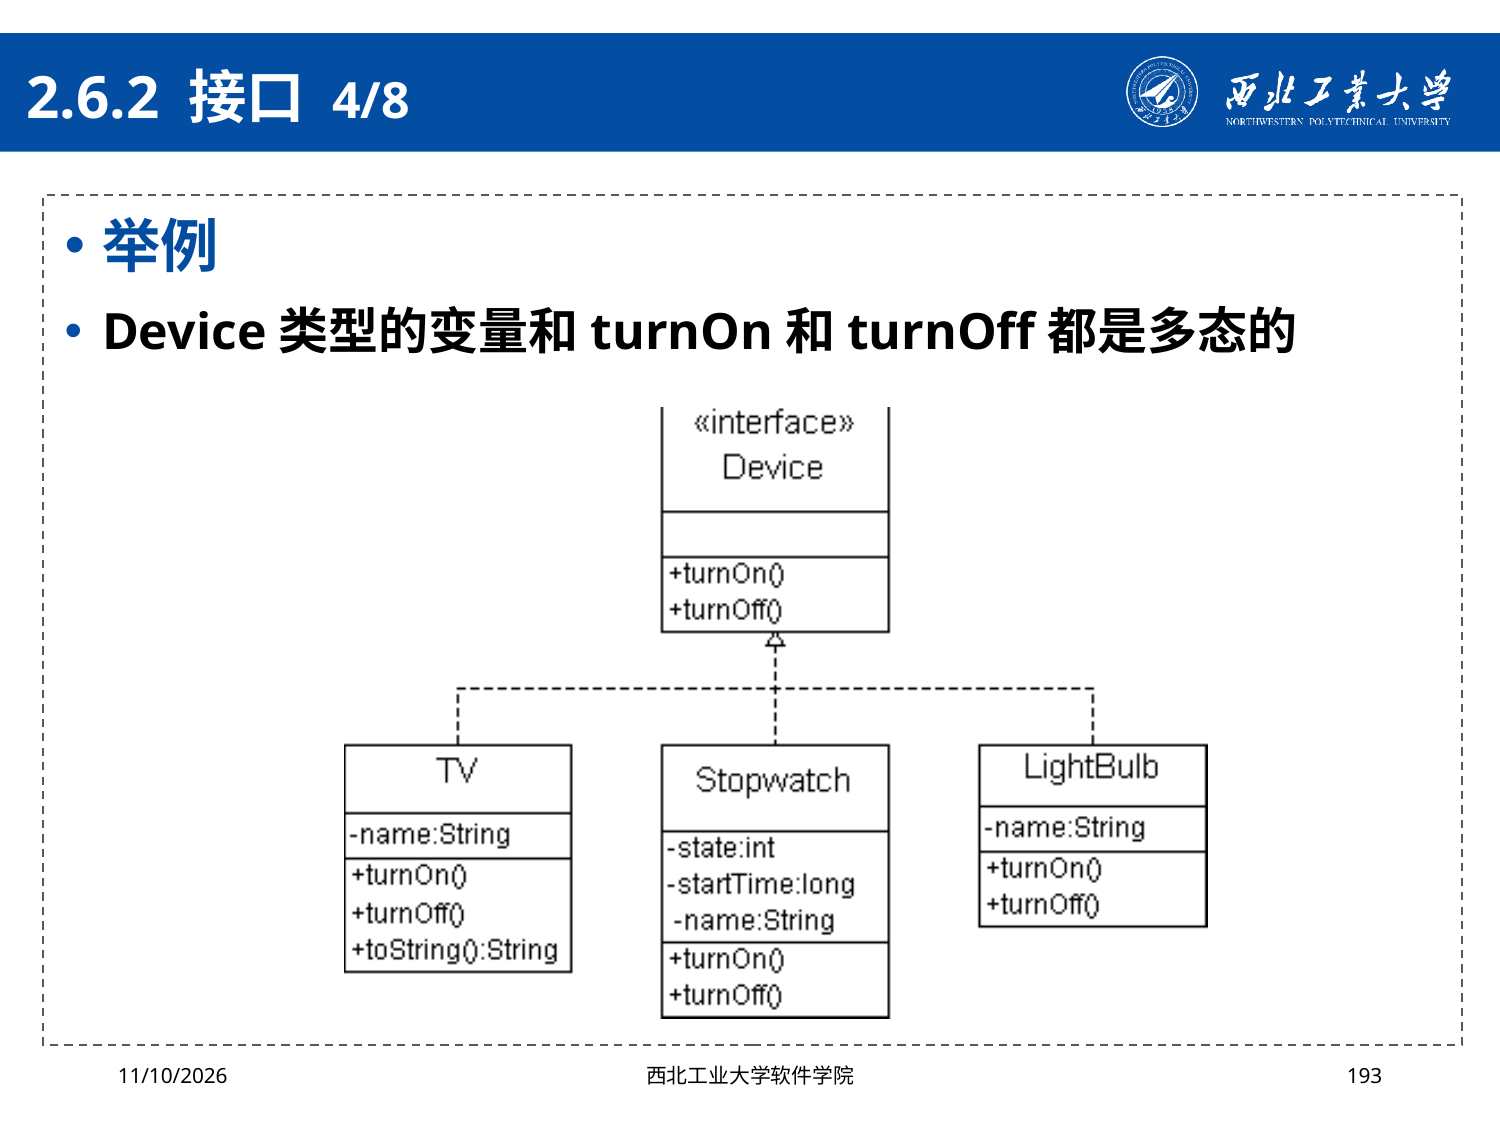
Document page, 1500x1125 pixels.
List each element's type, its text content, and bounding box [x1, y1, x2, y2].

footer 西北工业大学软件学院 [496, 1055, 1004, 1116]
picture [1126, 56, 1198, 127]
slide_number 193 [1059, 1055, 1397, 1116]
title 2.6.2 接口 4/8 [11, 49, 1115, 149]
list 举例 Device类型的变量和turnOn和turnOff都是多态的 [49, 201, 1441, 1036]
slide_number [103, 1055, 441, 1116]
picture [1226, 68, 1451, 125]
picture [344, 407, 1208, 1019]
